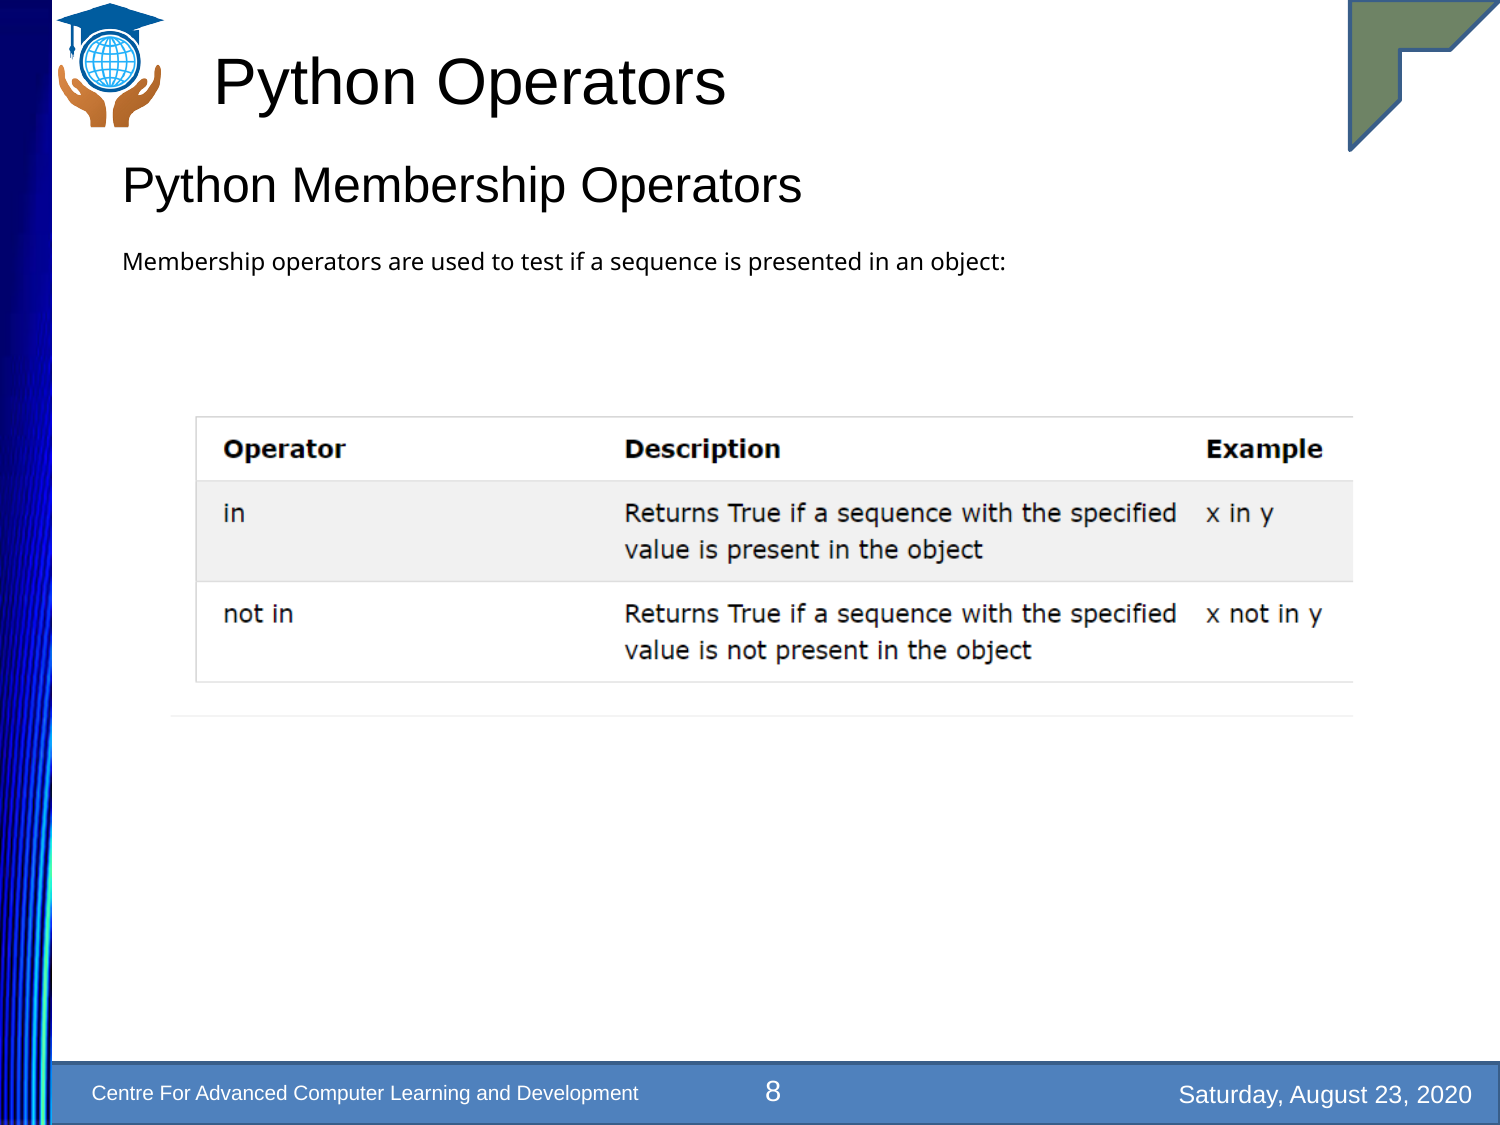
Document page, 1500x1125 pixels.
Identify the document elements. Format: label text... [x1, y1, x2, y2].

title Python Operators [198, 32, 1326, 113]
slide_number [1163, 1071, 1500, 1125]
slide_number 8 [750, 1064, 838, 1125]
picture [0, 0, 219, 1125]
picture [170, 406, 1354, 719]
text_box Python Membership Operators Membership operators are used to test if a sequence is presented in an object: [107, 136, 1450, 978]
